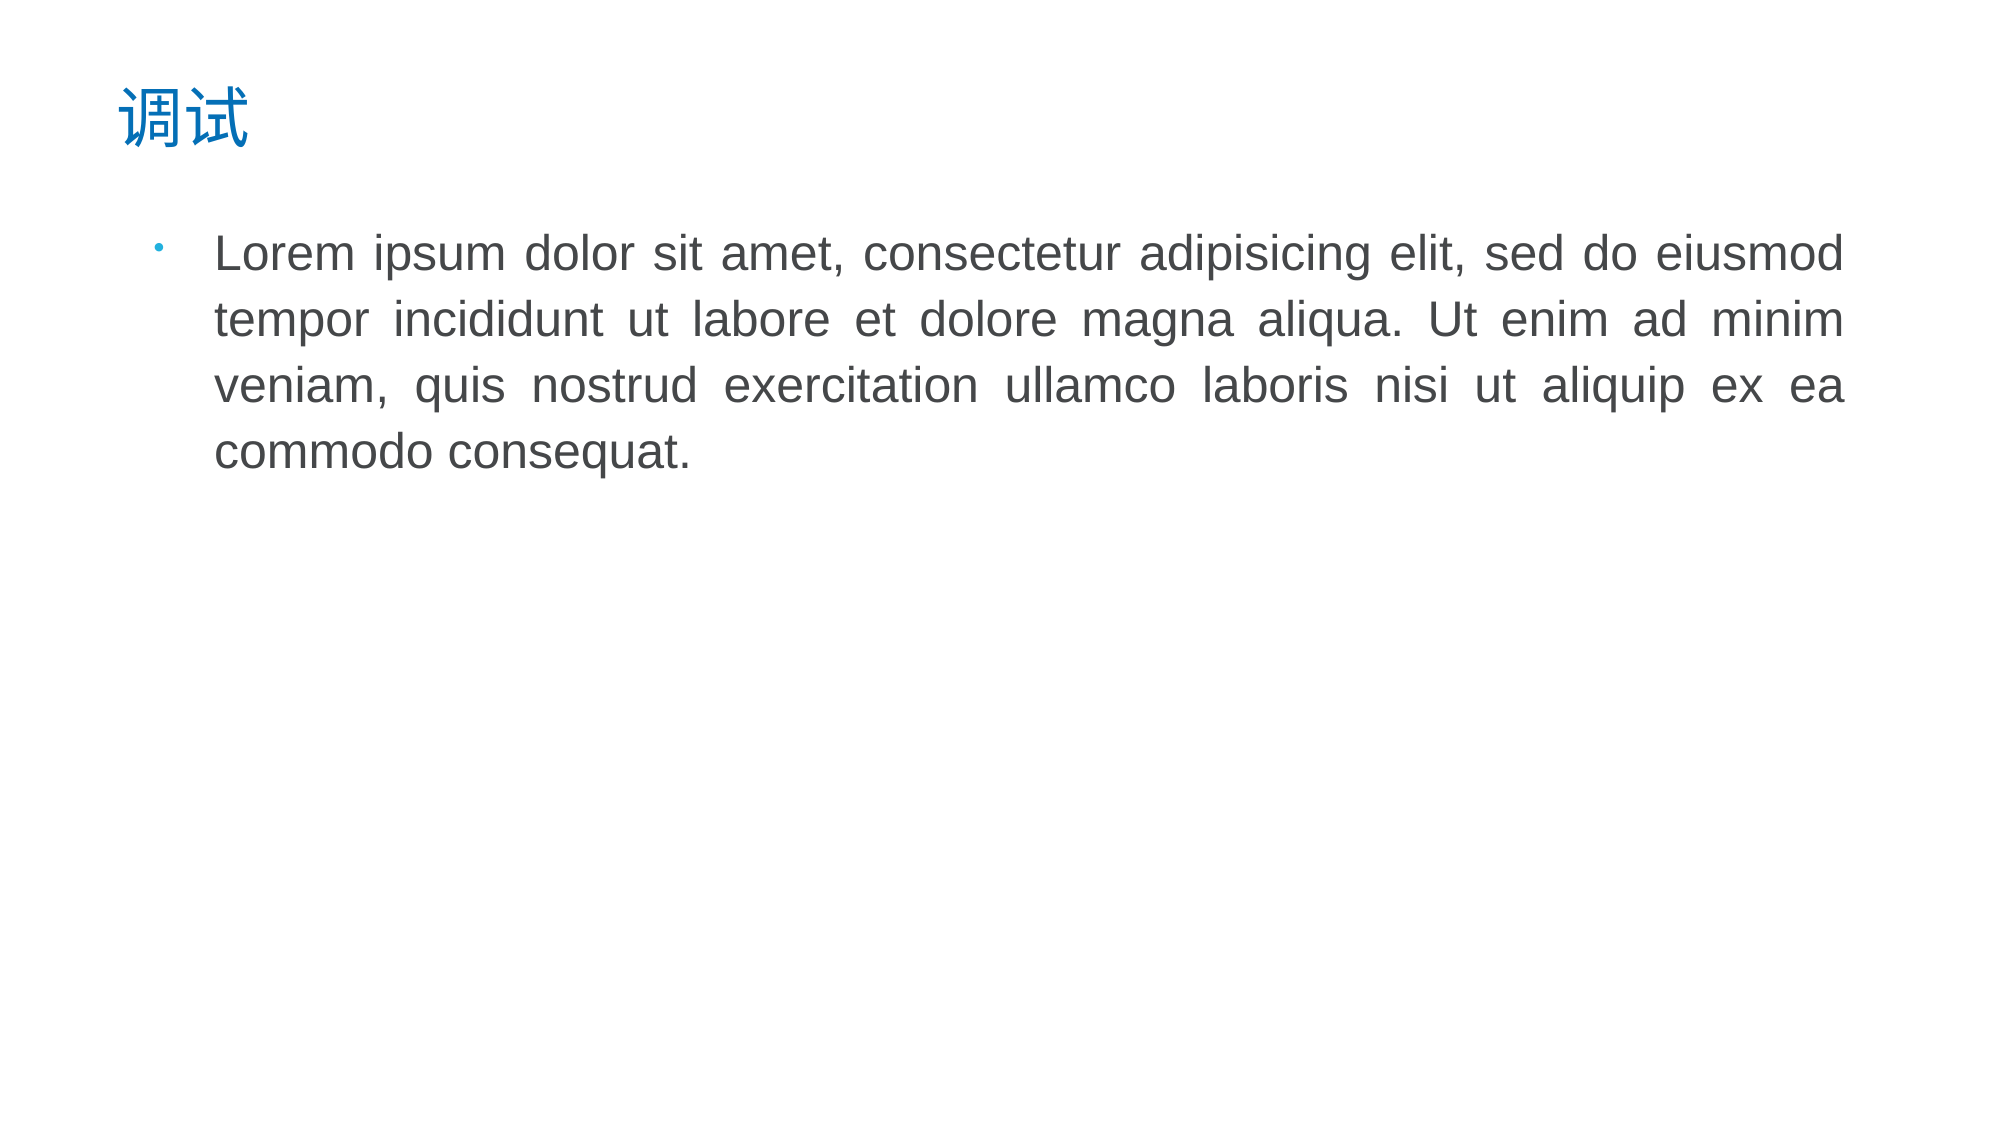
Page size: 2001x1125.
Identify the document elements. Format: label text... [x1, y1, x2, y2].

text_box 调试 [101, 55, 1899, 187]
text_box Lorem ipsum dolor sit amet, consectetur adipisicing elit, sed do eiusmod tempor incididunt ut labore et dolore magna aliqua. Ut enim ad minim veniam, quis nostrud exercitation ullamco laboris nisi ut aliquip ex ea commodo consequat. [139, 206, 1861, 1044]
